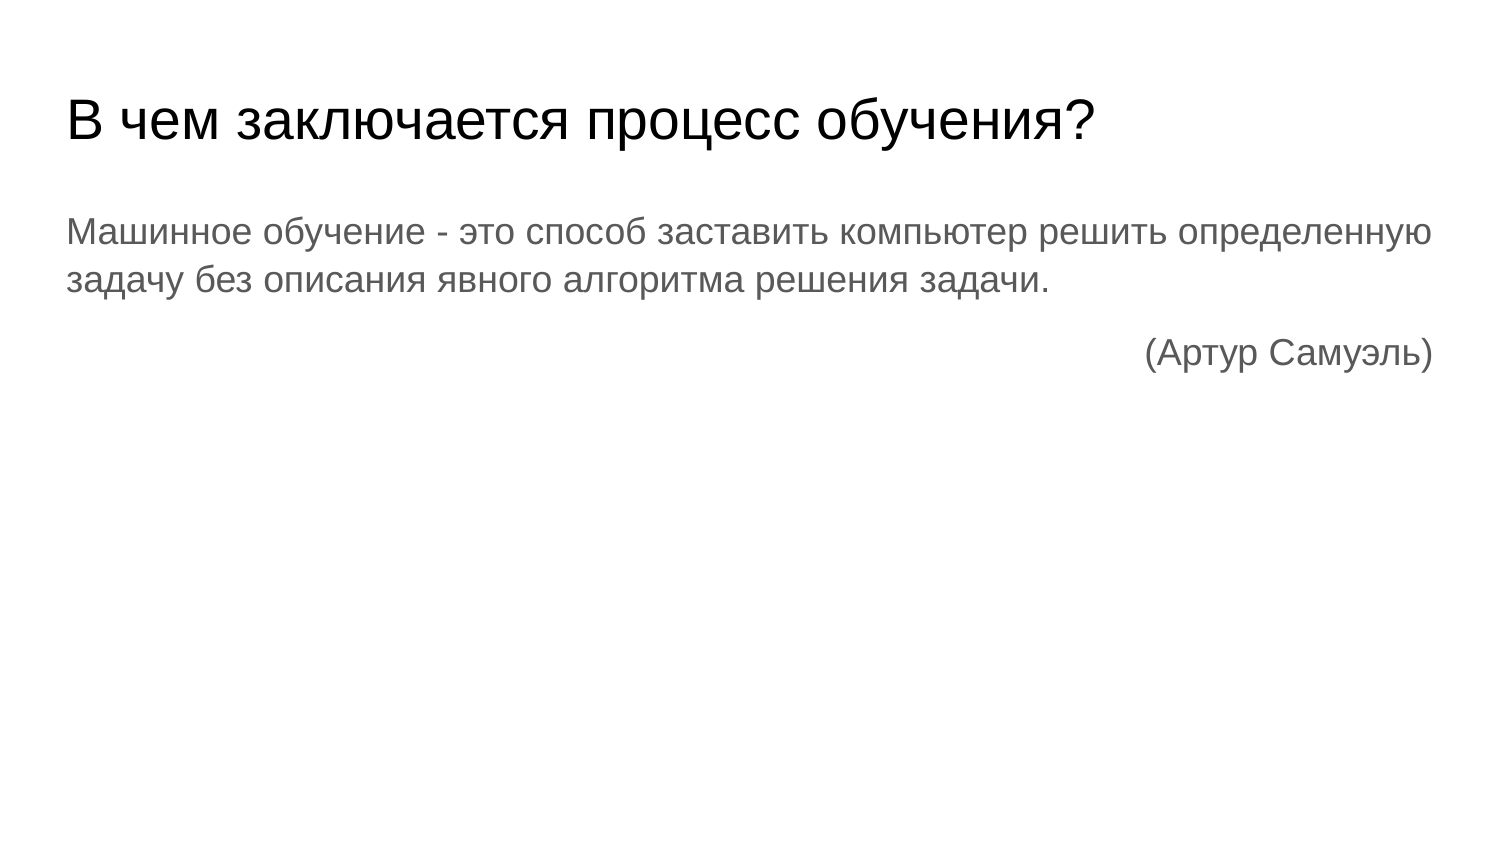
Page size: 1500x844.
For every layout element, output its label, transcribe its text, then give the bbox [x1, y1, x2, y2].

list Машинное обучение - это способ заставить компьютер решить определенную задачу без описания явного алгоритма решения задачи. (Артур Самуэль) [51, 189, 1449, 750]
title В чем заключается процесс обучения? [51, 72, 1449, 167]
